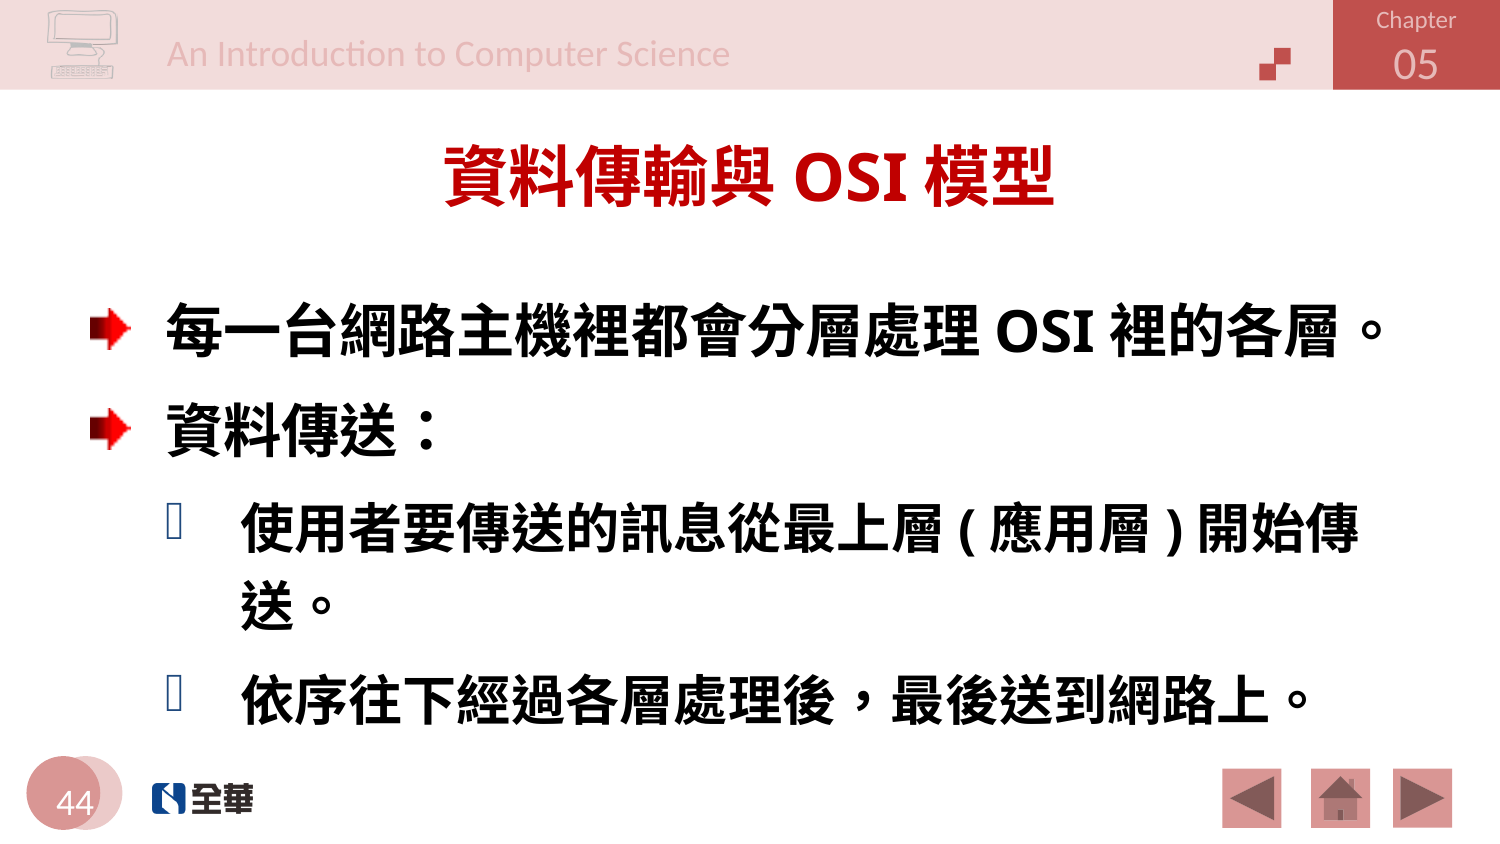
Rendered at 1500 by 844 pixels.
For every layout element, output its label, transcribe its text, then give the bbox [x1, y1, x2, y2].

picture [90, 308, 131, 350]
list 每一台網路主機裡都會分層處理OSI裡的各層。 資料傳送： 使用者要傳送的訊息從最上層(應用層)開始傳送。 依序往下經過各層處理後，最後送到網路上。 [75, 272, 1425, 754]
title 資料傳輸與OSI模型 [75, 104, 1425, 245]
picture [47, 10, 118, 79]
picture [90, 408, 131, 450]
picture [152, 783, 253, 814]
